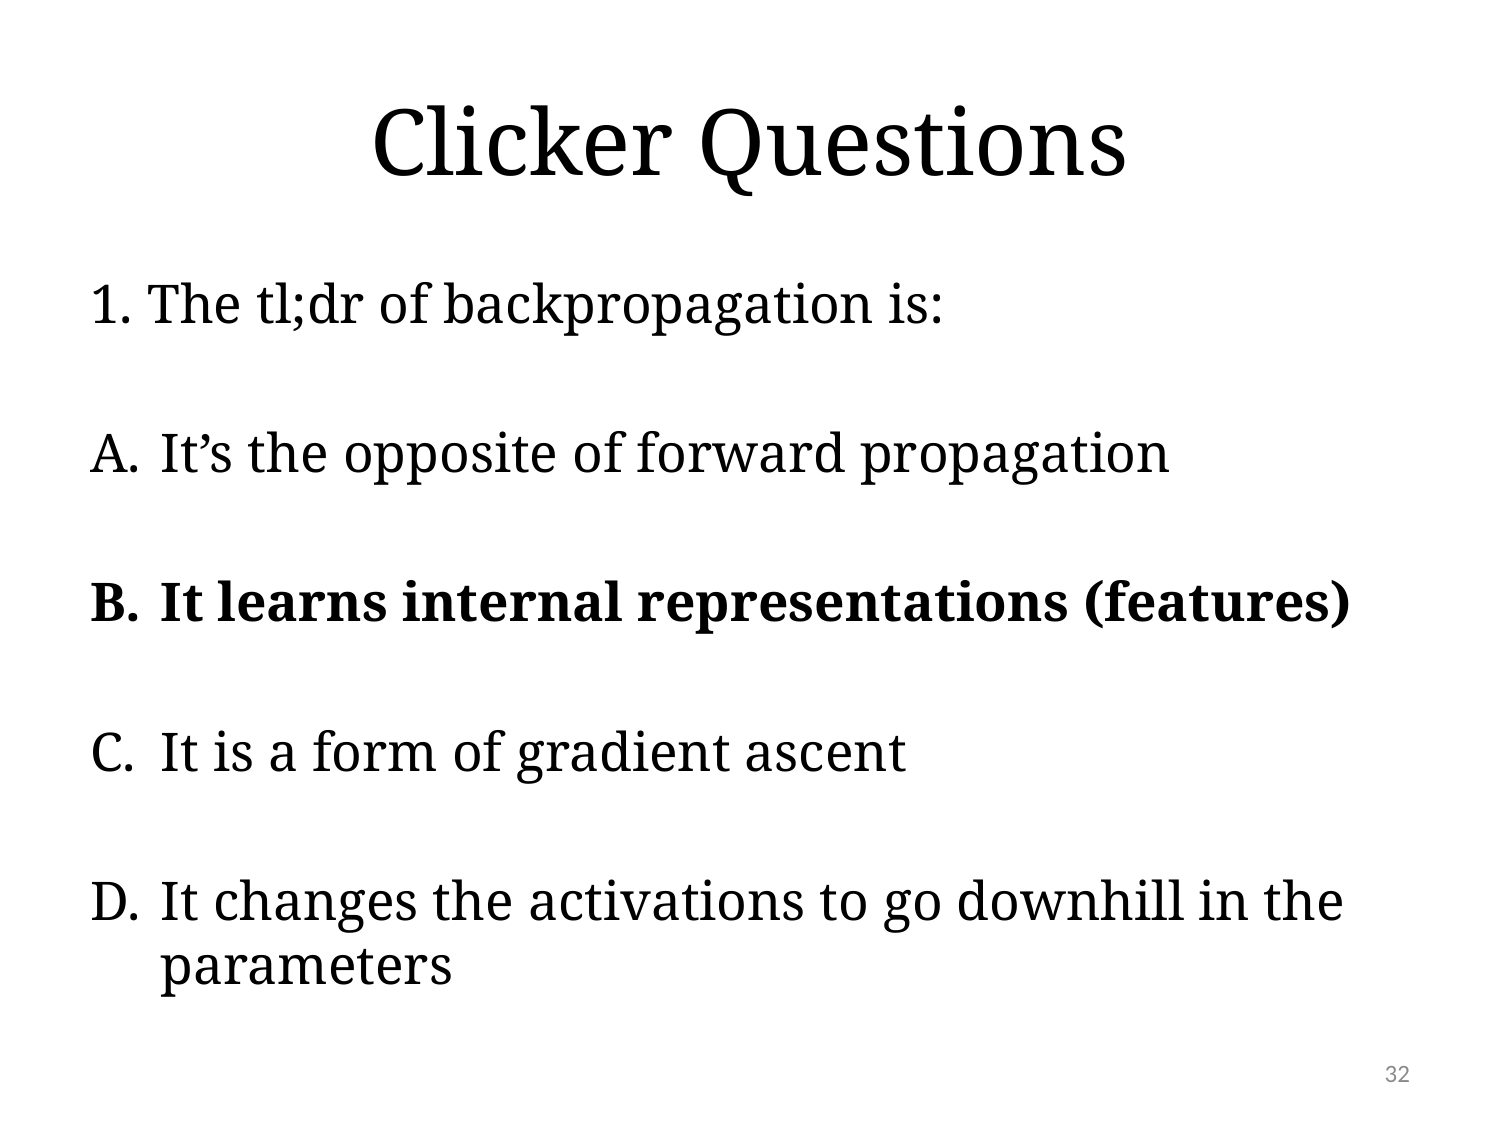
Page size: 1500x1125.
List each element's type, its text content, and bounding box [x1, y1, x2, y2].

title Clicker Questions [75, 45, 1425, 233]
slide_number 32 [1074, 1042, 1425, 1103]
list 1. The tl;dr of backpropagation is: It’s the opposite of forward propagation It learns internal representations (features) It is a form of gradient ascent It changes the activations to go downhill in the parameters [75, 262, 1471, 1005]
